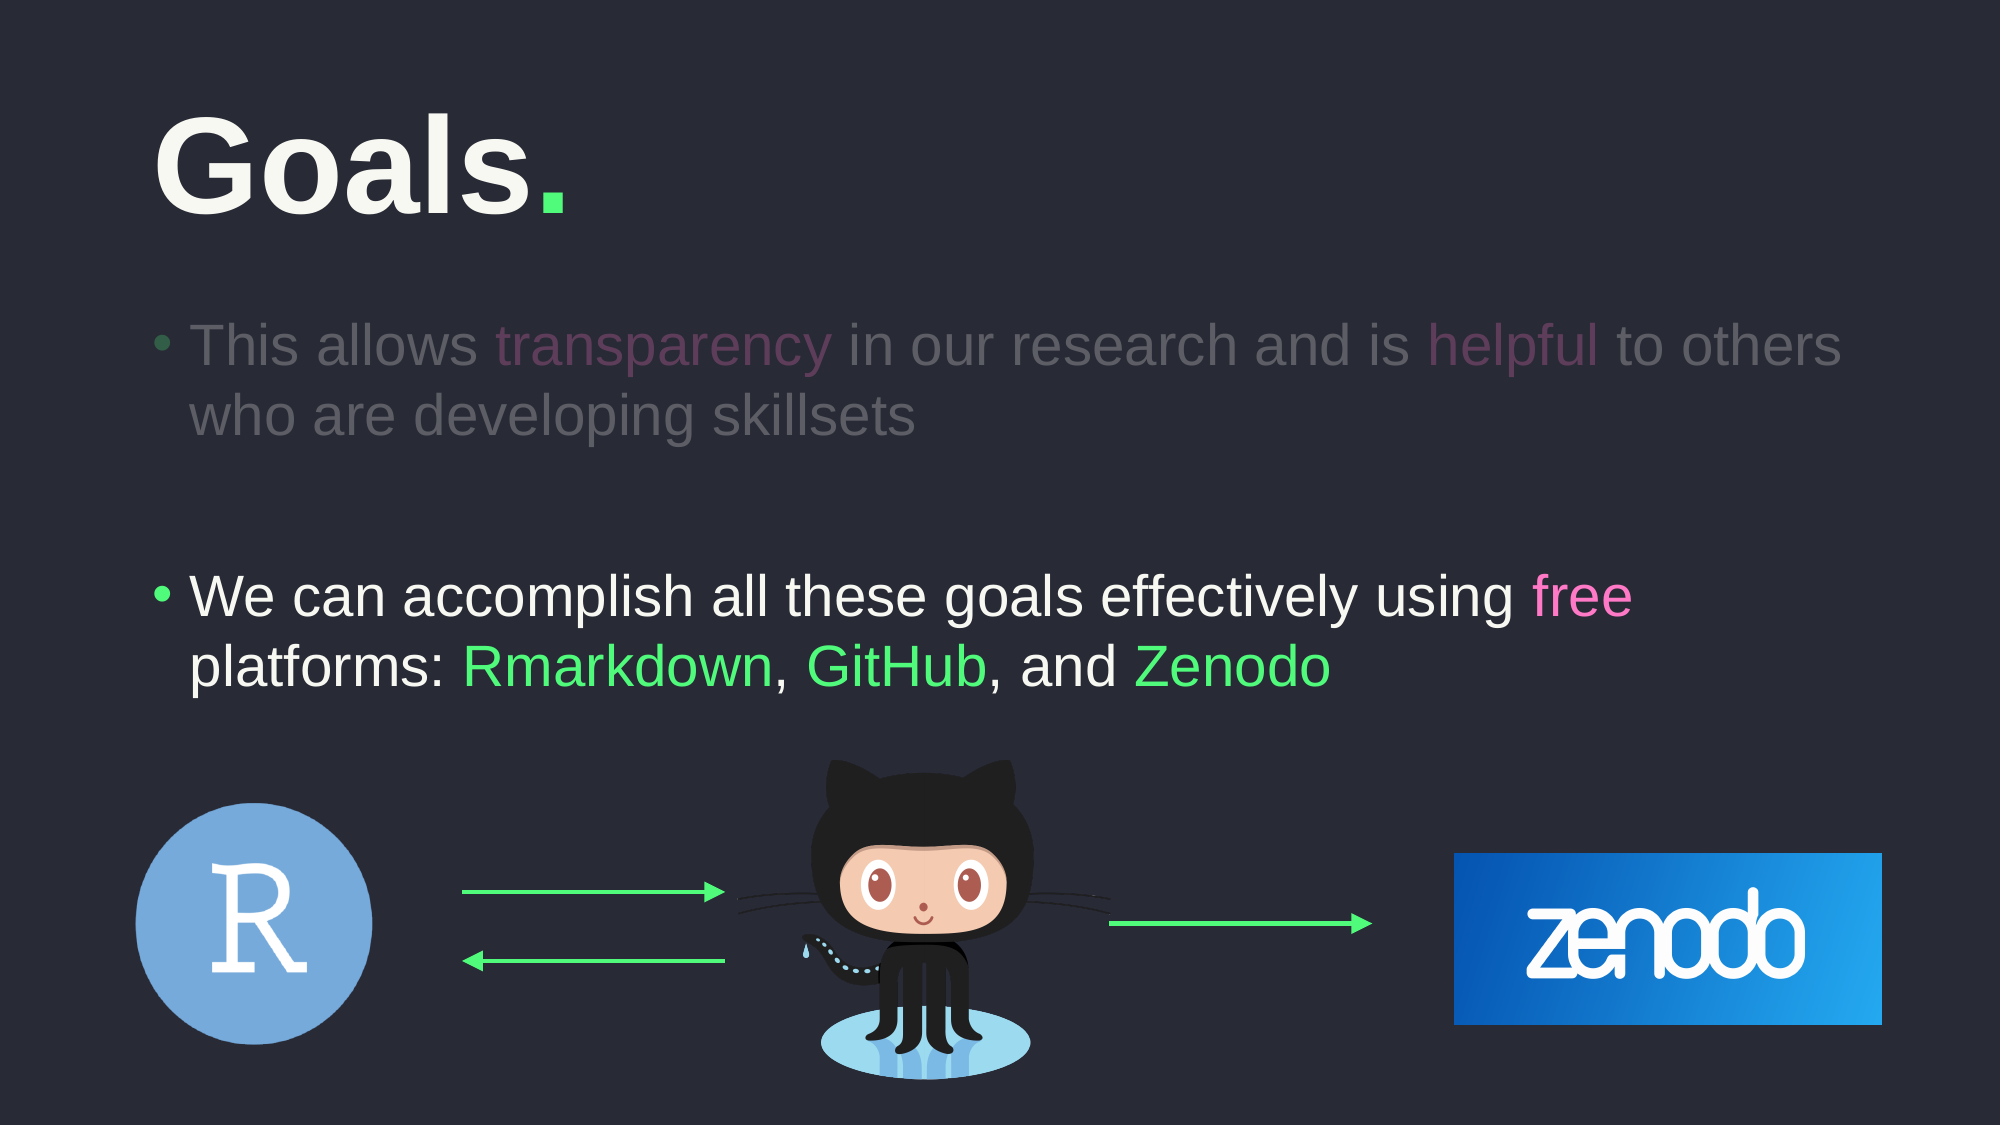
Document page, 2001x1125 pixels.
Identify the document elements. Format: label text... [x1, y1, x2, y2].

picture [725, 753, 1124, 1086]
picture [0, 745, 570, 1102]
picture [1454, 853, 1882, 1026]
title Goals. [137, 59, 1863, 236]
text_box [71, 236, 1883, 491]
list This allows transparency in our research and is helpful to others who are developing skillsets We can accomplish all these goals effectively using free platforms: Rmarkdown, GitHub, and Zenodo [137, 491, 1863, 1125]
